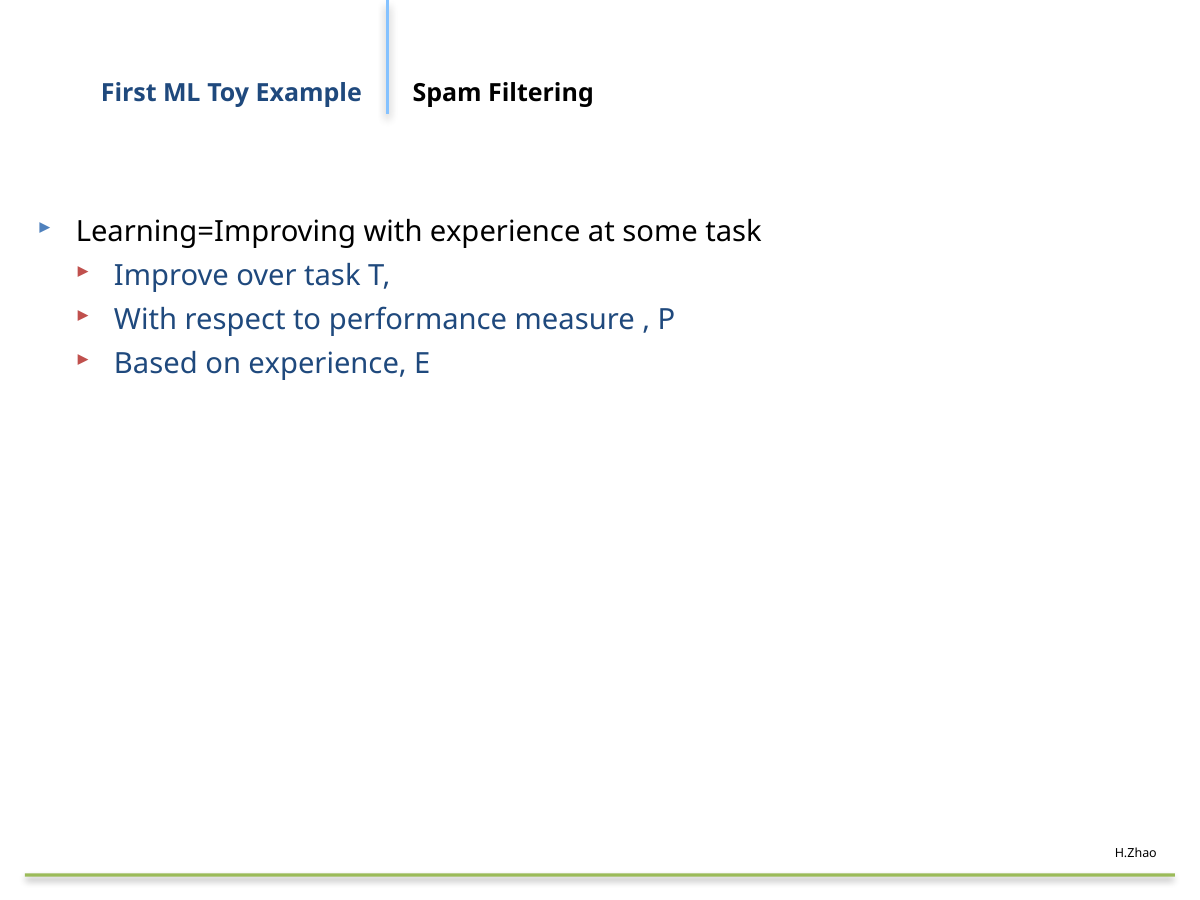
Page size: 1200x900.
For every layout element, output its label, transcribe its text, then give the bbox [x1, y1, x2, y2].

list Learning=Improving with experience at some task Improve over task T, With respect to performance measure , P Based on experience, E [24, 125, 1175, 813]
list Spam Filtering [399, 12, 1175, 113]
title First ML Toy Example [24, 12, 375, 113]
